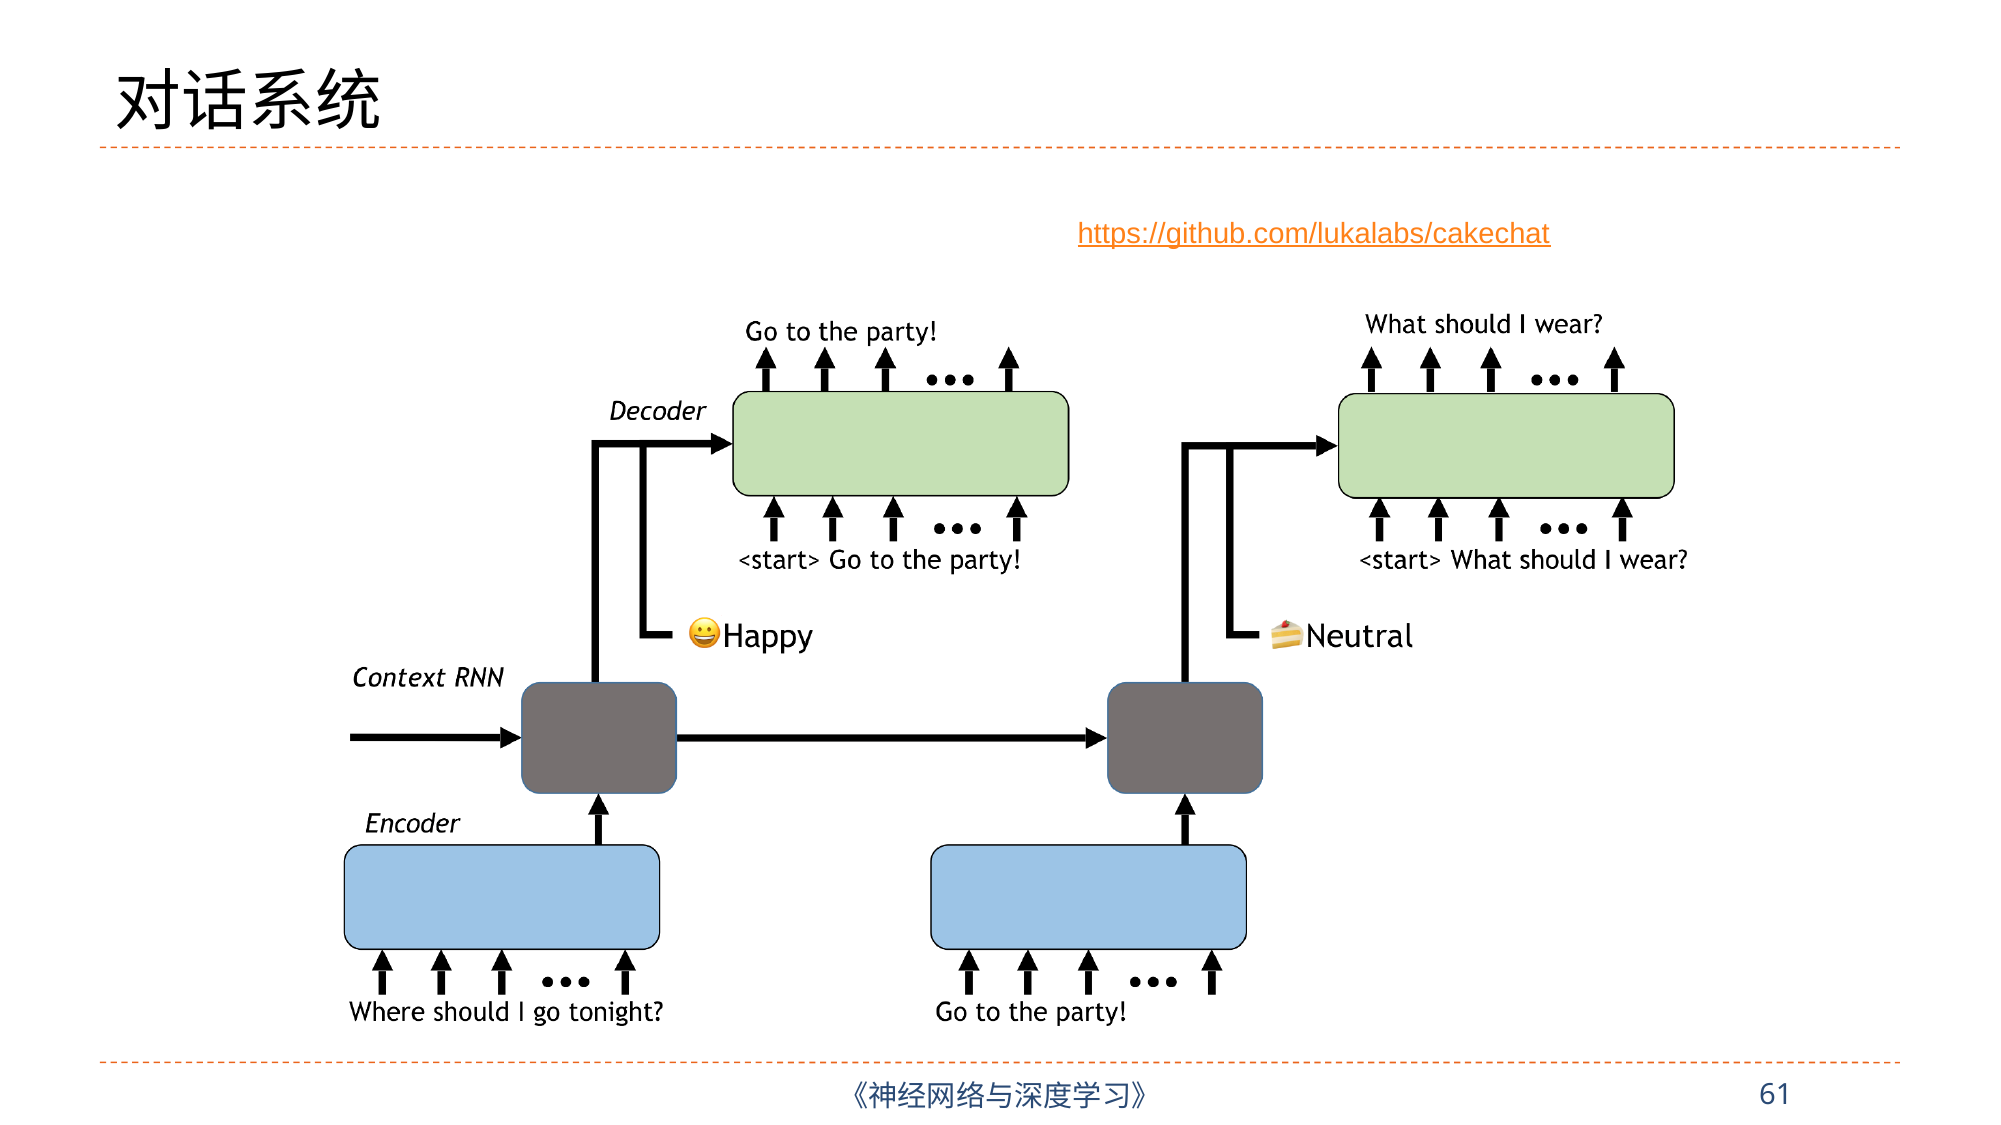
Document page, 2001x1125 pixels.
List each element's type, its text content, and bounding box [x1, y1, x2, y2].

picture [312, 237, 1726, 1033]
text_box https://github.com/lukalabs/cakechat [1062, 207, 1566, 237]
title 对话系统 [99, 24, 1900, 146]
